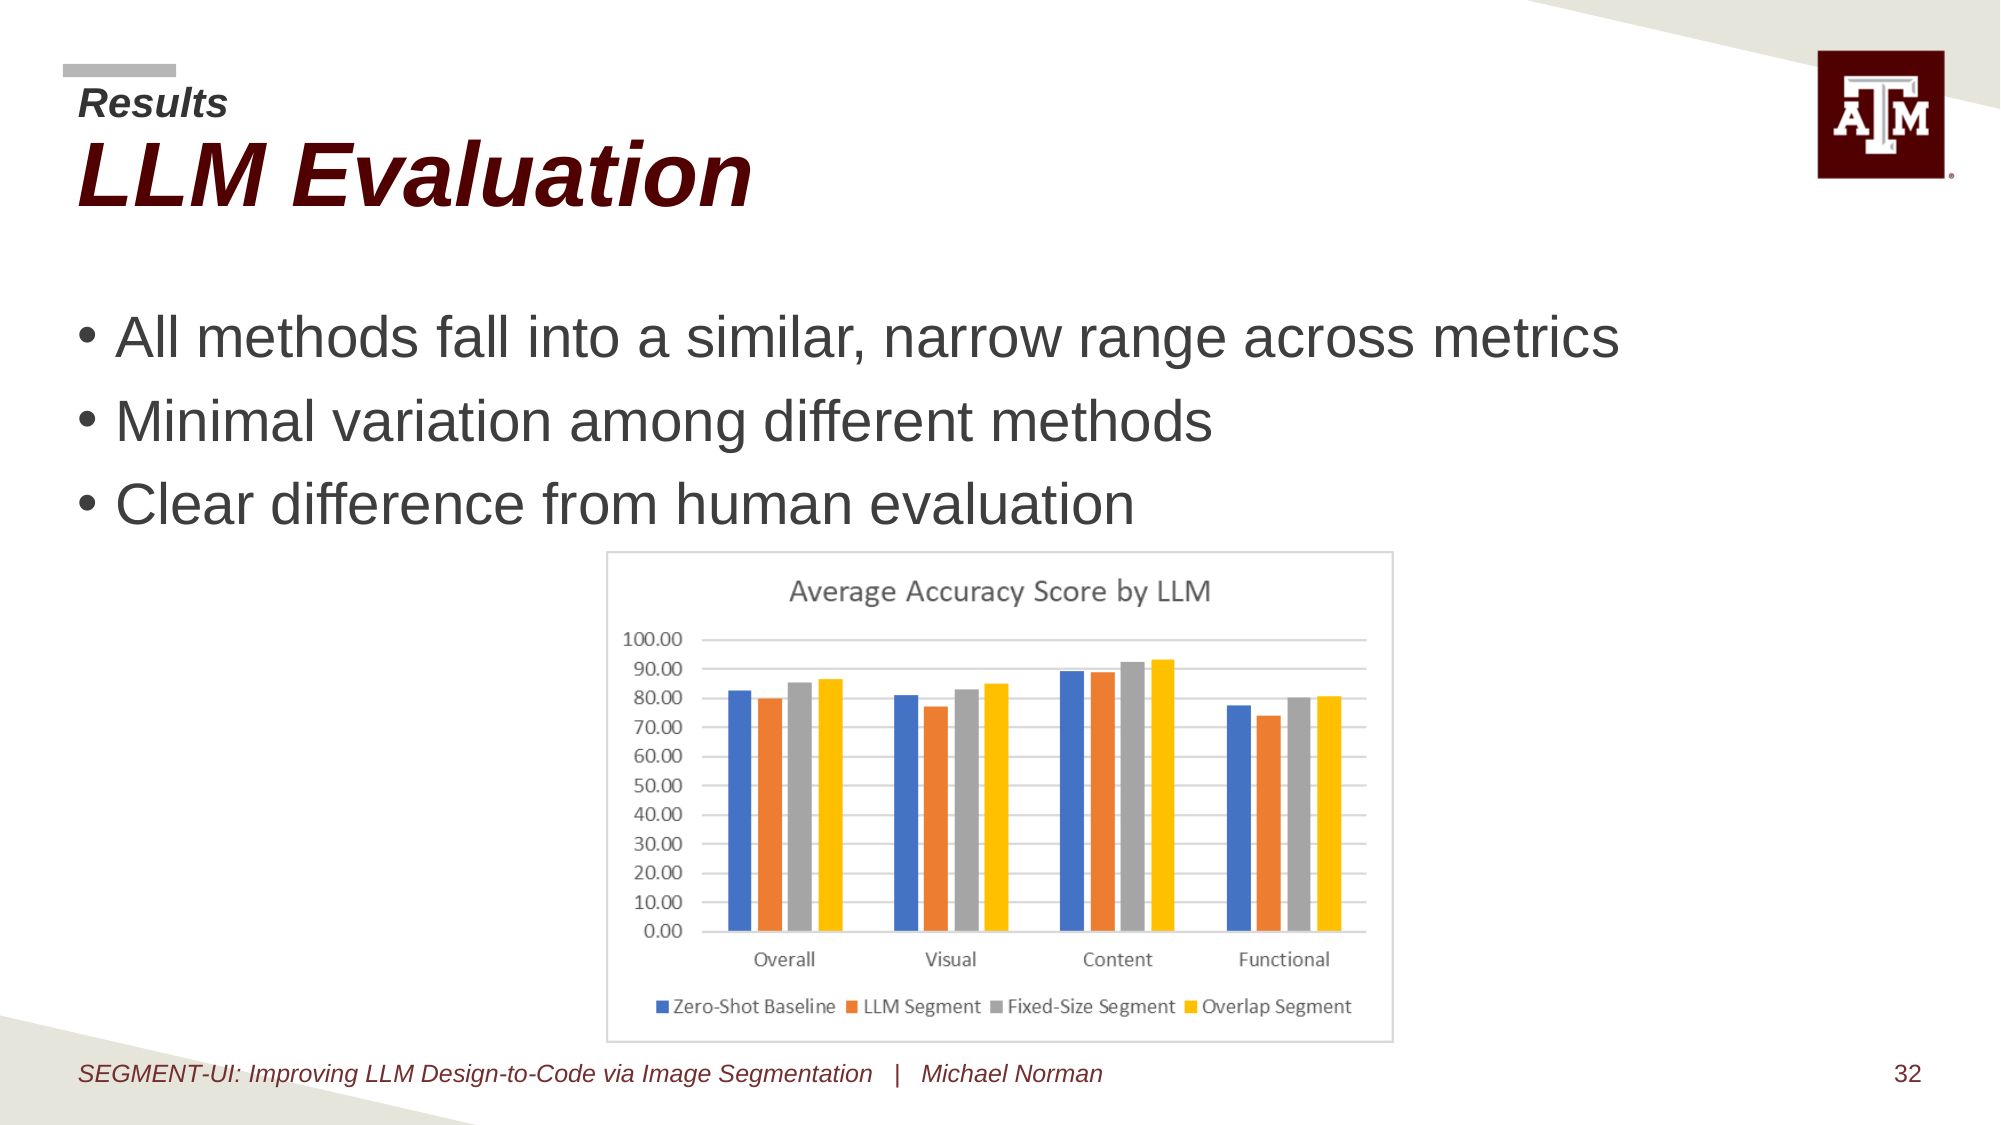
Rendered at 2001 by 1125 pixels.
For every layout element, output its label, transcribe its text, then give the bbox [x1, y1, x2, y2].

text_box Results [62, 72, 942, 136]
picture [1792, 25, 1970, 203]
picture [605, 550, 1395, 1044]
list All methods fall into a similar, narrow range across metrics Minimal variation among different methods Clear difference from human evaluation [62, 299, 1938, 1014]
footer SEGMENT‑UI: Improving LLM Design‑to‑Code via Image Segmentation | Michael Norman [62, 1042, 1338, 1103]
title LLM Evaluation [62, 77, 1793, 278]
slide_number 32 [1487, 1042, 1938, 1103]
